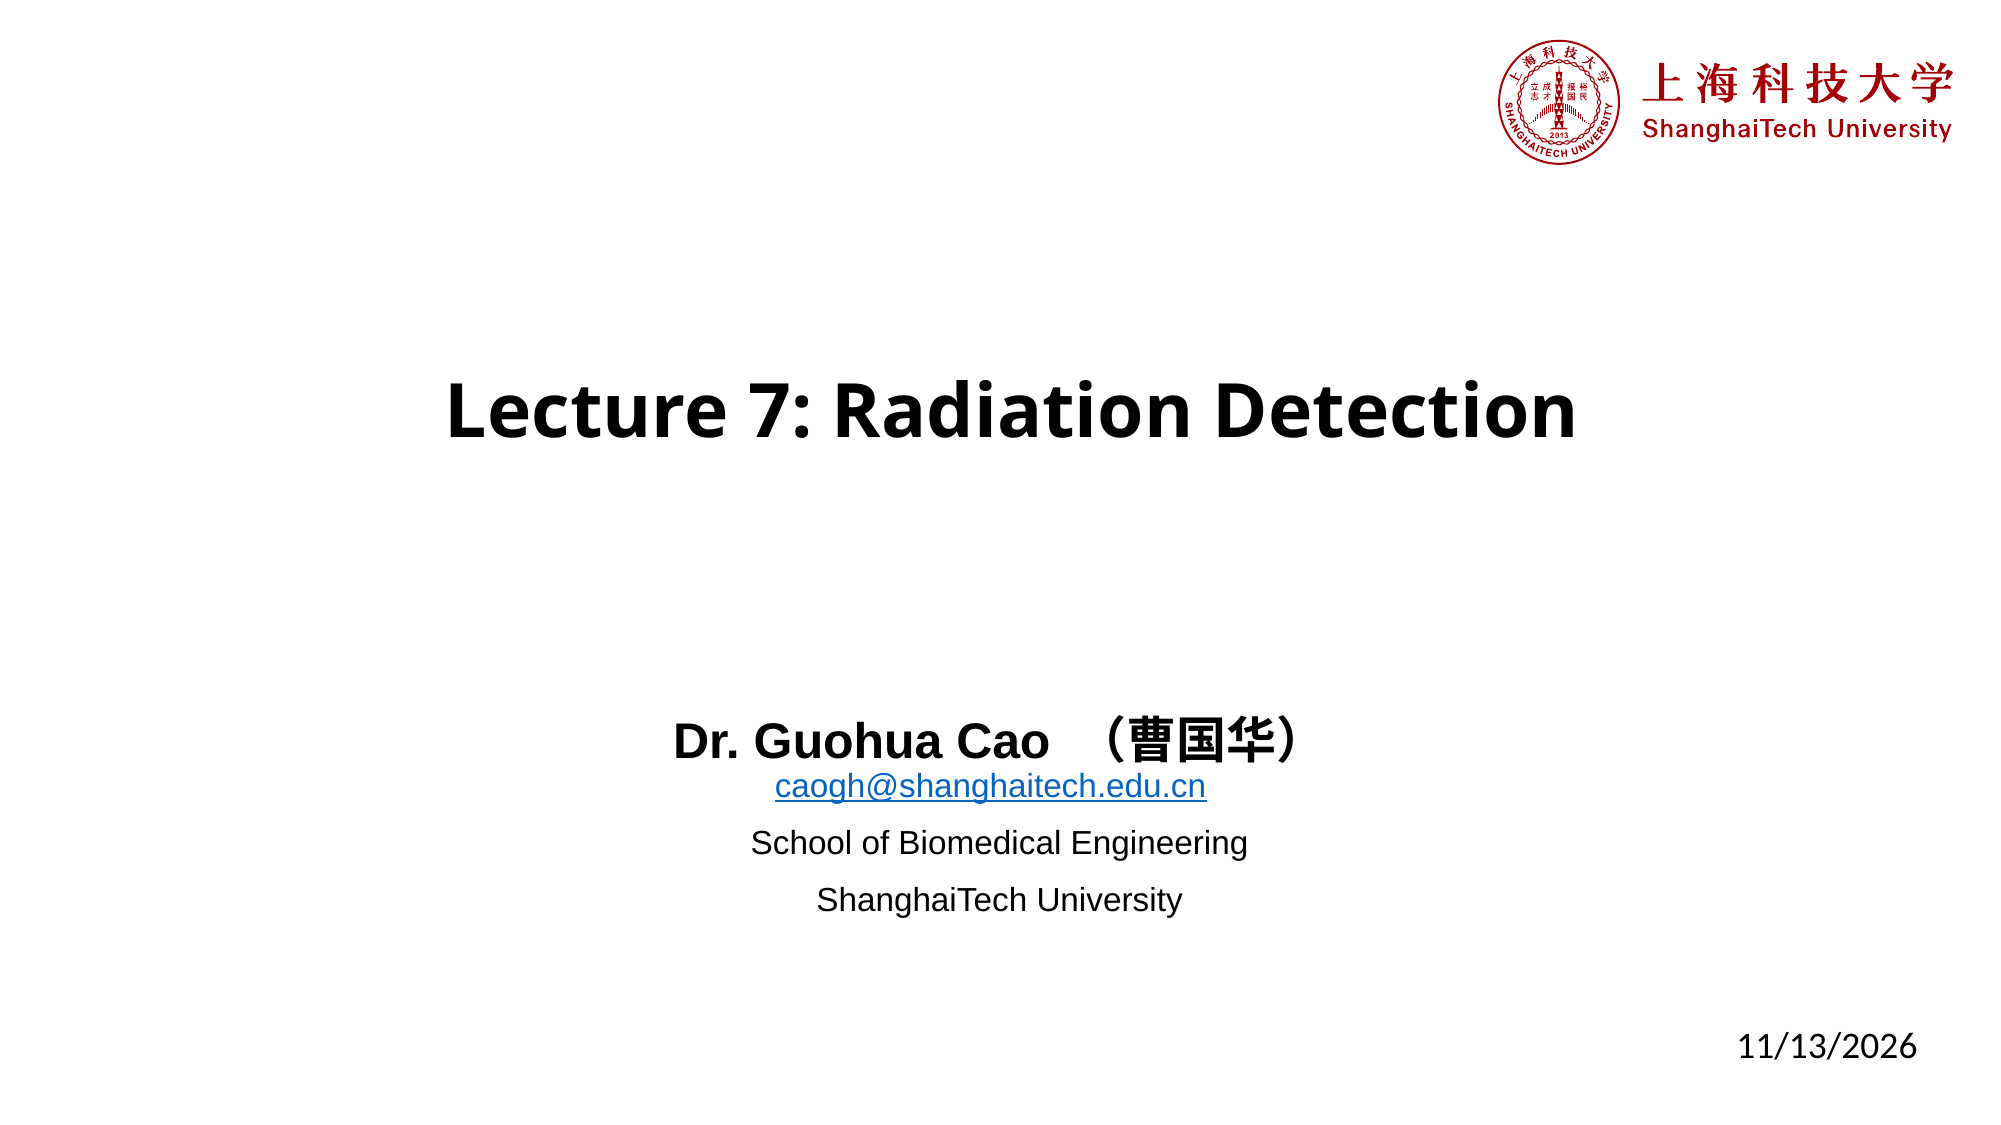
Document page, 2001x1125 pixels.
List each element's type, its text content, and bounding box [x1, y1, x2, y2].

subtitle Dr. Guohua Cao （曹国华） caogh@shanghaitech.edu.cn School of Biomedical Engineering ShanghaiTech University [249, 662, 1750, 1036]
title Lecture 7: Radiation Detection [128, 238, 1897, 588]
text_box 3/26/2024 [1721, 1013, 1934, 1074]
